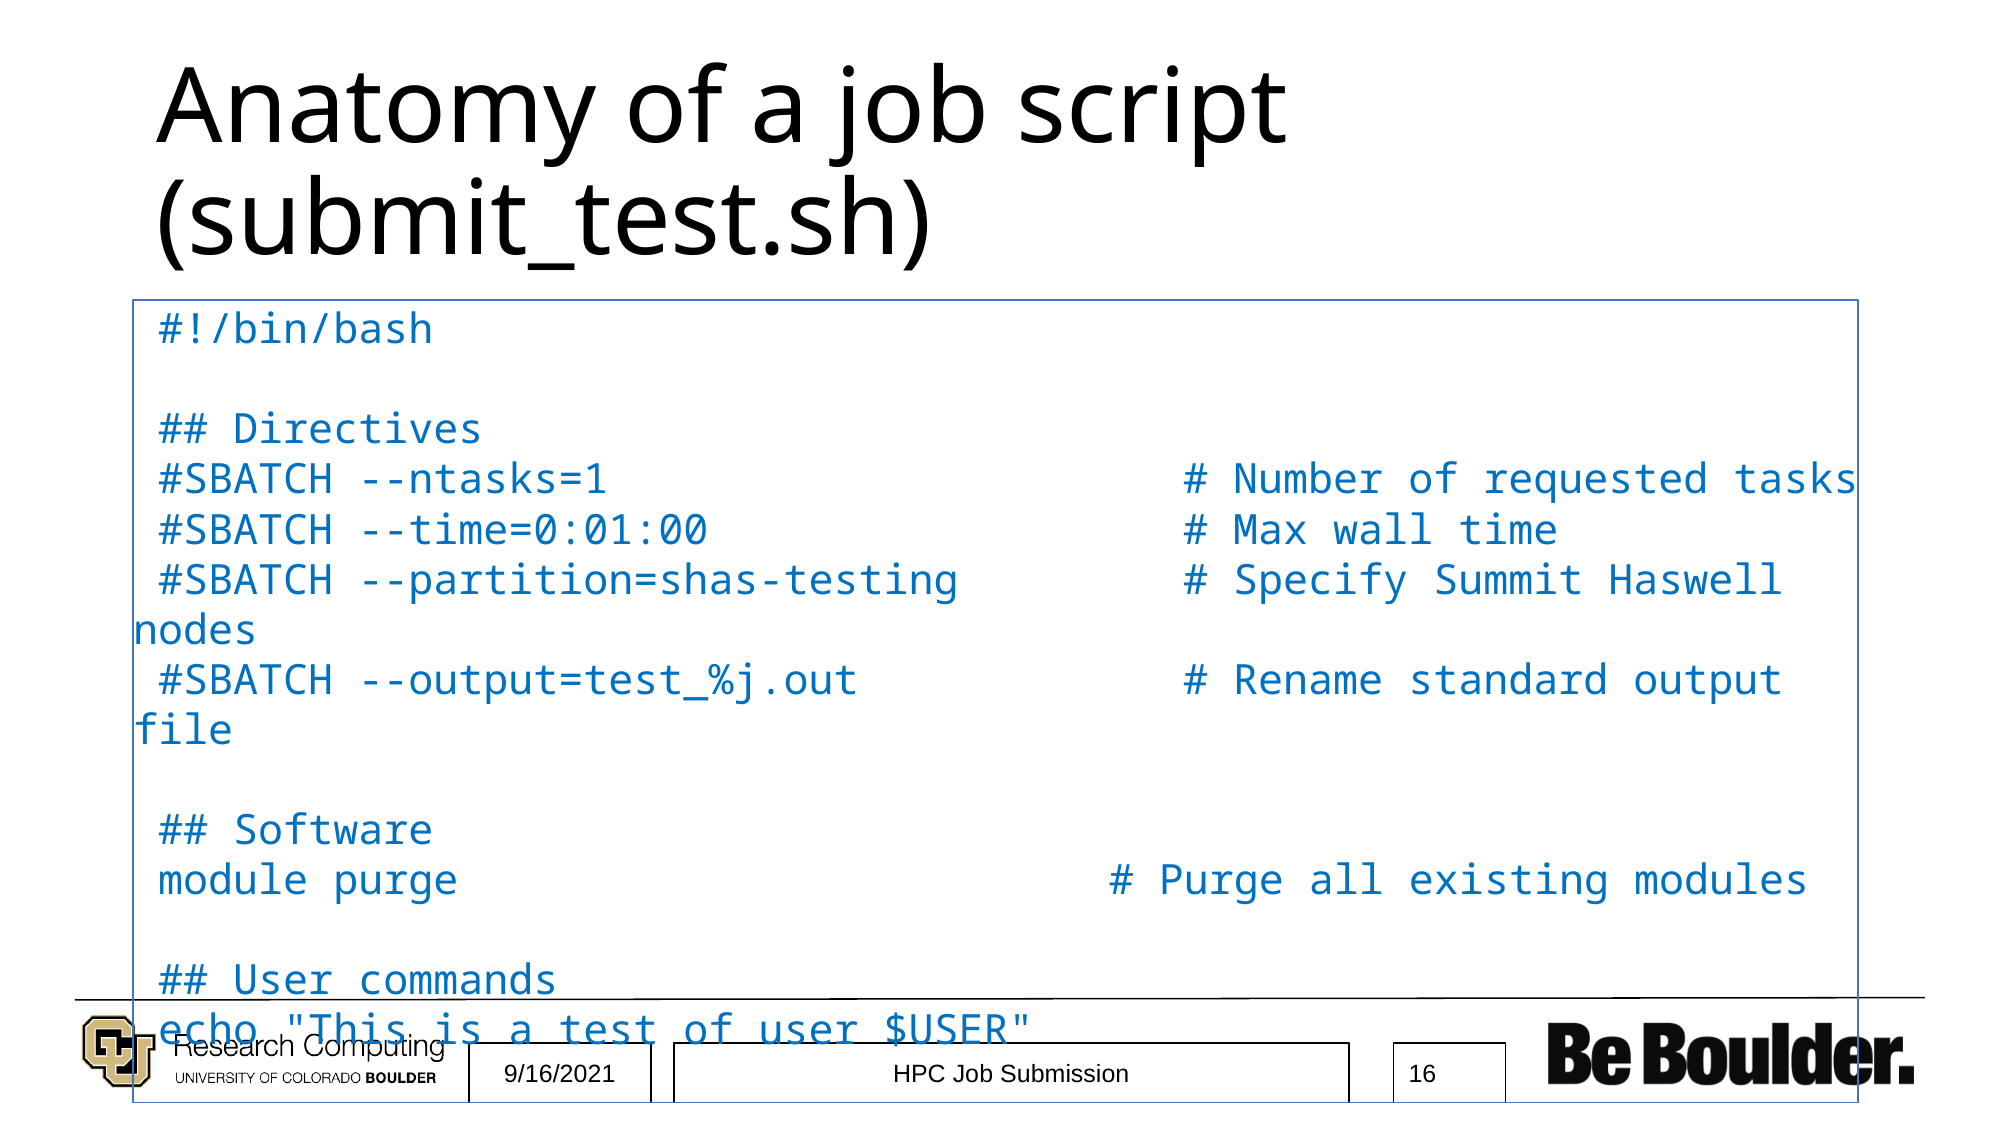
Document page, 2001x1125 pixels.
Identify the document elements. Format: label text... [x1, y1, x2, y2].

picture [81, 1015, 133, 1088]
title Anatomy of a job script (submit_test.sh) [141, 56, 1867, 274]
picture [1859, 1015, 1938, 1088]
text_box #!/bin/bash ## Directives #SBATCH --ntasks=1 # Number of requested tasks #SBATCH --time=0:01:00 # Max wall time #SBATCH --partition=shas-testing # Specify Summit Haswell nodes #SBATCH --output=test_%j.out # Rename standard output file ## Software module purge # Purge all existing modules ## User commands echo "This is a test of user $USER" [133, 300, 1859, 1103]
